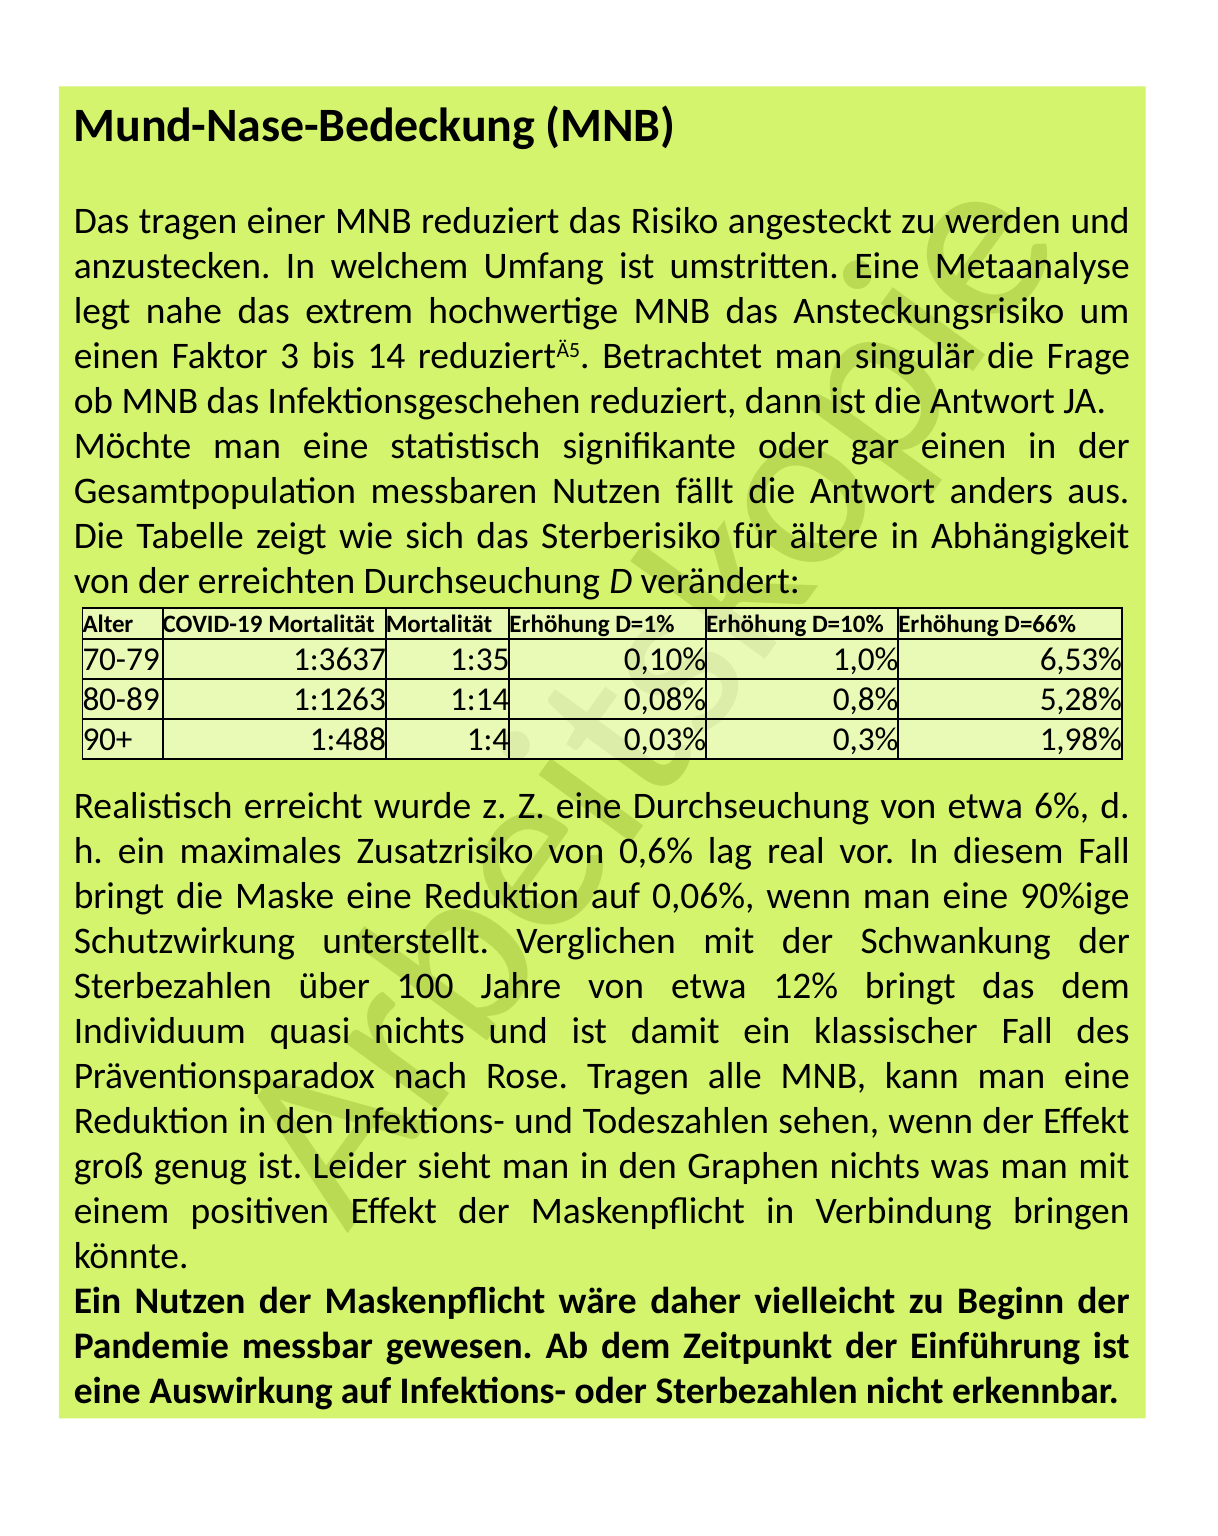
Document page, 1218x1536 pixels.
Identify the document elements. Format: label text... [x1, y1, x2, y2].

table_cell 0,03% [510, 720, 705, 758]
table_cell 6,53% [899, 640, 1121, 678]
table_cell 1:1263 [164, 680, 385, 718]
table_cell 90+ [83, 720, 162, 758]
table_cell 0,3% [707, 720, 897, 758]
table_cell 0,10% [510, 640, 705, 678]
table_cell 80-89 [83, 680, 162, 718]
table_cell 1:35 [387, 640, 508, 678]
table_cell 70-79 [83, 640, 162, 678]
table_header Erhöhung D=66% [899, 609, 1121, 638]
table_header Erhöhung D=1% [510, 609, 705, 638]
table_cell 5,28% [899, 680, 1121, 718]
table_cell 1,0% [707, 640, 897, 678]
table_cell 1,98% [899, 720, 1121, 758]
table_cell 1:4 [387, 720, 508, 758]
table_header Erhöhung D=10% [707, 609, 897, 638]
table_cell 0,8% [707, 680, 897, 718]
table_cell 0,08% [510, 680, 705, 718]
table_header Alter [83, 609, 162, 638]
table_header COVID-19 Mortalität [164, 609, 385, 638]
table_cell 1:488 [164, 720, 385, 758]
table_cell 1:3637 [164, 640, 385, 678]
table_cell 1:14 [387, 680, 508, 718]
table_header Mortalität [387, 609, 508, 638]
text_box Mund-Nase-Bedeckung (MNB) Das tragen einer MNB reduziert das Risiko angesteckt zu werden und anzustecken. In welchem Umfang ist umstritten. Eine Metaanalyse legt nahe das extrem hochwertige MNB das Ansteckungsrisiko um einen Faktor 3 bis 14 reduziertÄ5. Betrachtet man singulär die Frage ob MNB das Infektionsgeschehen reduziert, dann ist die Antwort JA. Möchte man eine statistisch signifikante oder gar einen in der Gesamtpopulation messbaren Nutzen fällt die Antwort anders aus. Die Tabelle zeigt wie sich das Sterberisiko für ältere in Abhängigkeit von der erreichten Durchseuchung D verändert: Realistisch erreicht wurde z. Z. eine Durchseuchung von etwa 6%, d. h. ein maximales Zusatzrisiko von 0,6% lag real vor. In diesem Fall bringt die Maske eine Reduktion auf 0,06%, wenn man eine 90%ige Schutzwirkung unterstellt. Verglichen mit der Schwankung der Sterbezahlen über 100 Jahre von etwa 12% bringt das dem Individuum quasi nichts und ist damit ein klassischer Fall des Präventionsparadox nach Rose. Tragen alle MNB, kann man eine Reduktion in den Infektions- und Todeszahlen sehen, wenn der Effekt groß genug ist. Leider sieht man in den Graphen nichts was man mit einem positiven Effekt der Maskenpflicht in Verbindung bringen könnte. Ein Nutzen der Maskenpflicht wäre daher vielleicht zu Beginn der Pandemie messbar gewesen. Ab dem Zeitpunkt der Einführung ist eine Auswirkung auf Infektions- oder Sterbezahlen nicht erkennbar. [58, 86, 1146, 1419]
